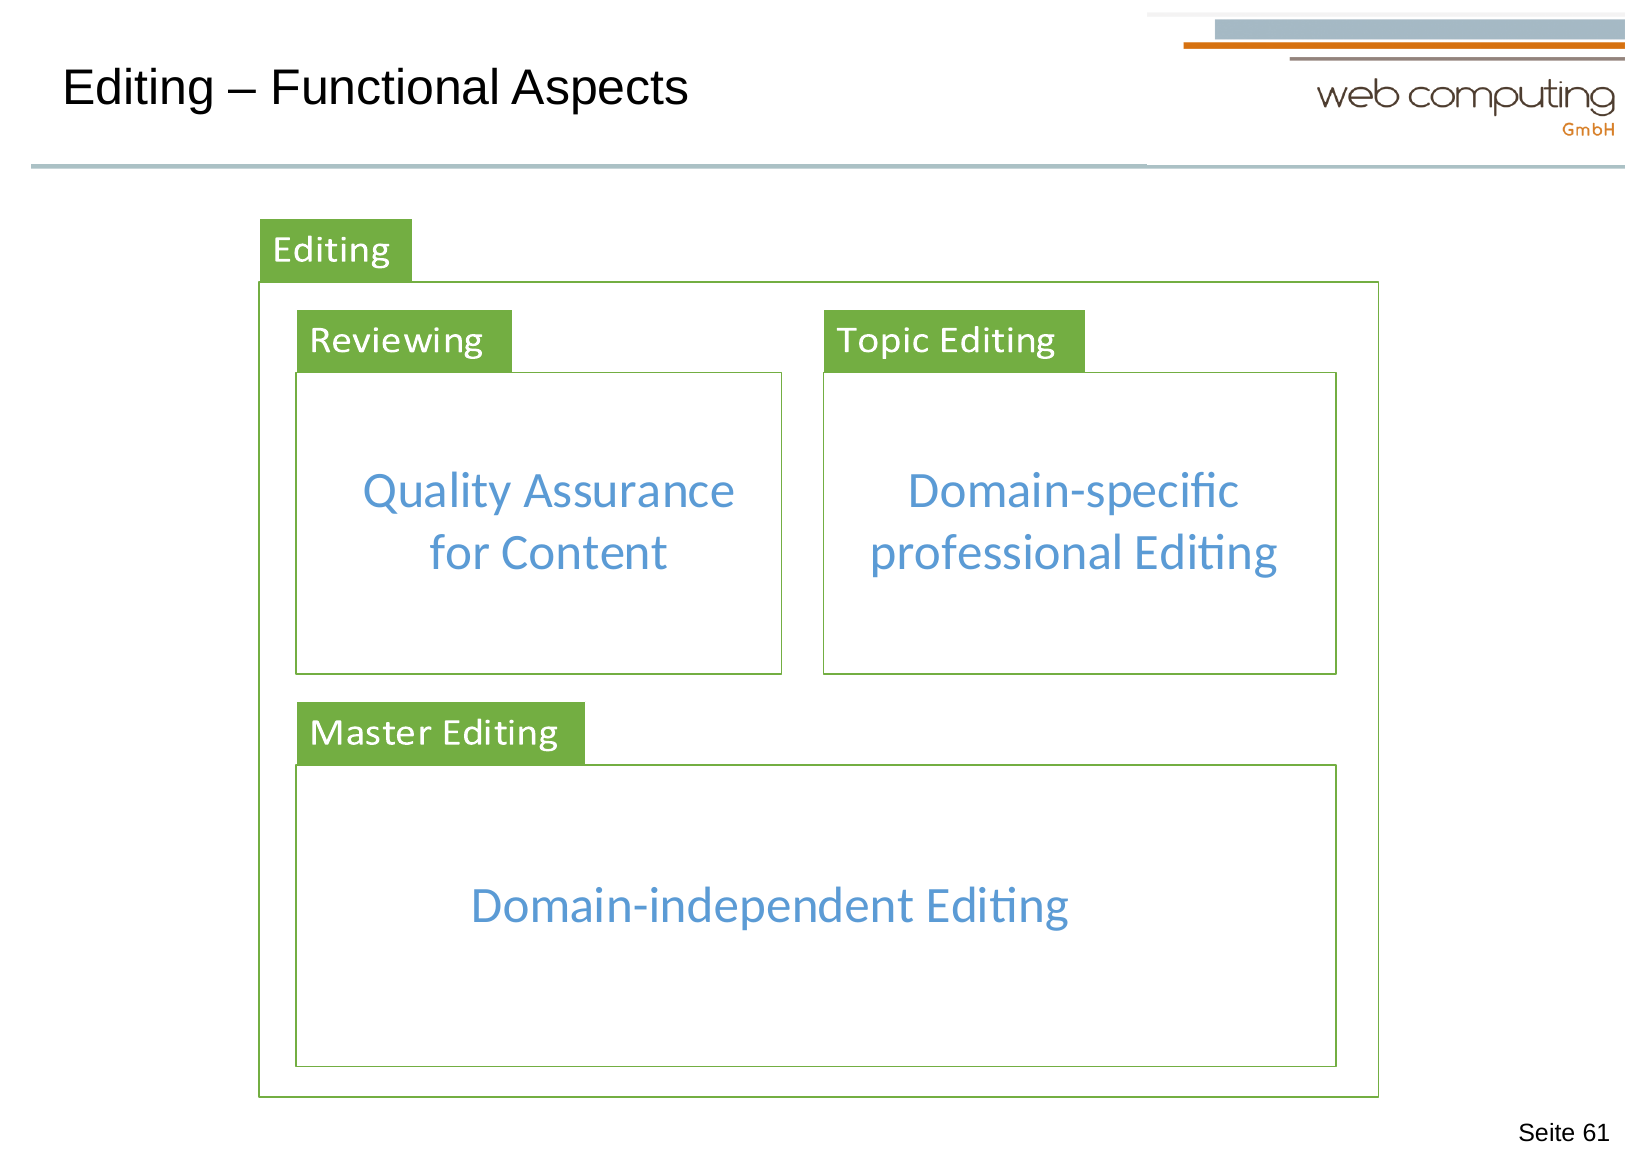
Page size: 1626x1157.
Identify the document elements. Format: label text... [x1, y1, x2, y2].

slide_number Seite 61 [1427, 1108, 1625, 1157]
picture [249, 212, 1380, 1099]
picture [1147, 5, 1625, 165]
title Editing – Functional Aspects [47, 26, 1148, 143]
